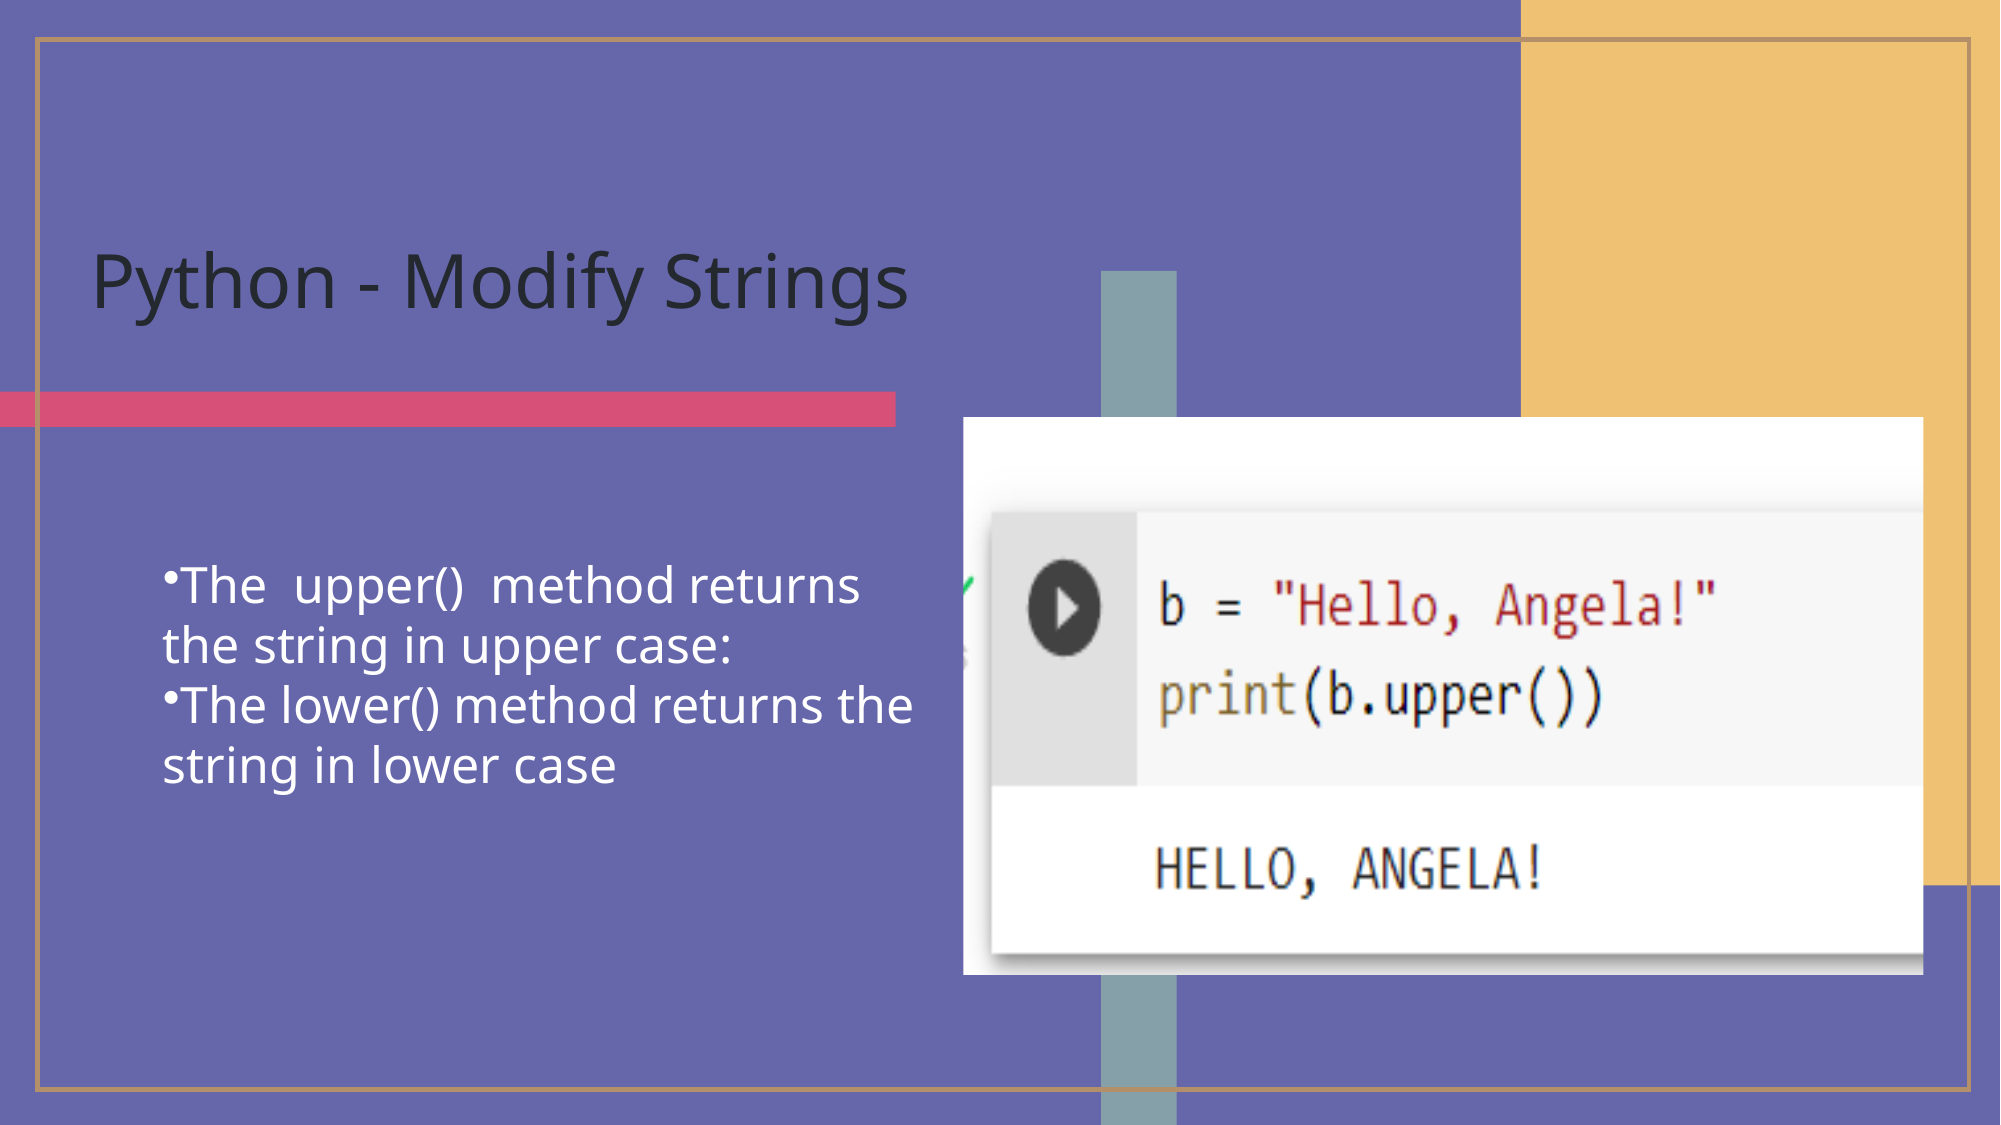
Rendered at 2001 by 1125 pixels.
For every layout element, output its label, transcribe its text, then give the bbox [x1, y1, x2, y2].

text_box The upper() method returns the string in upper case: The lower() method returns the string in lower case [163, 403, 944, 884]
title Python - Modify Strings [75, 149, 995, 408]
picture [963, 417, 1924, 975]
